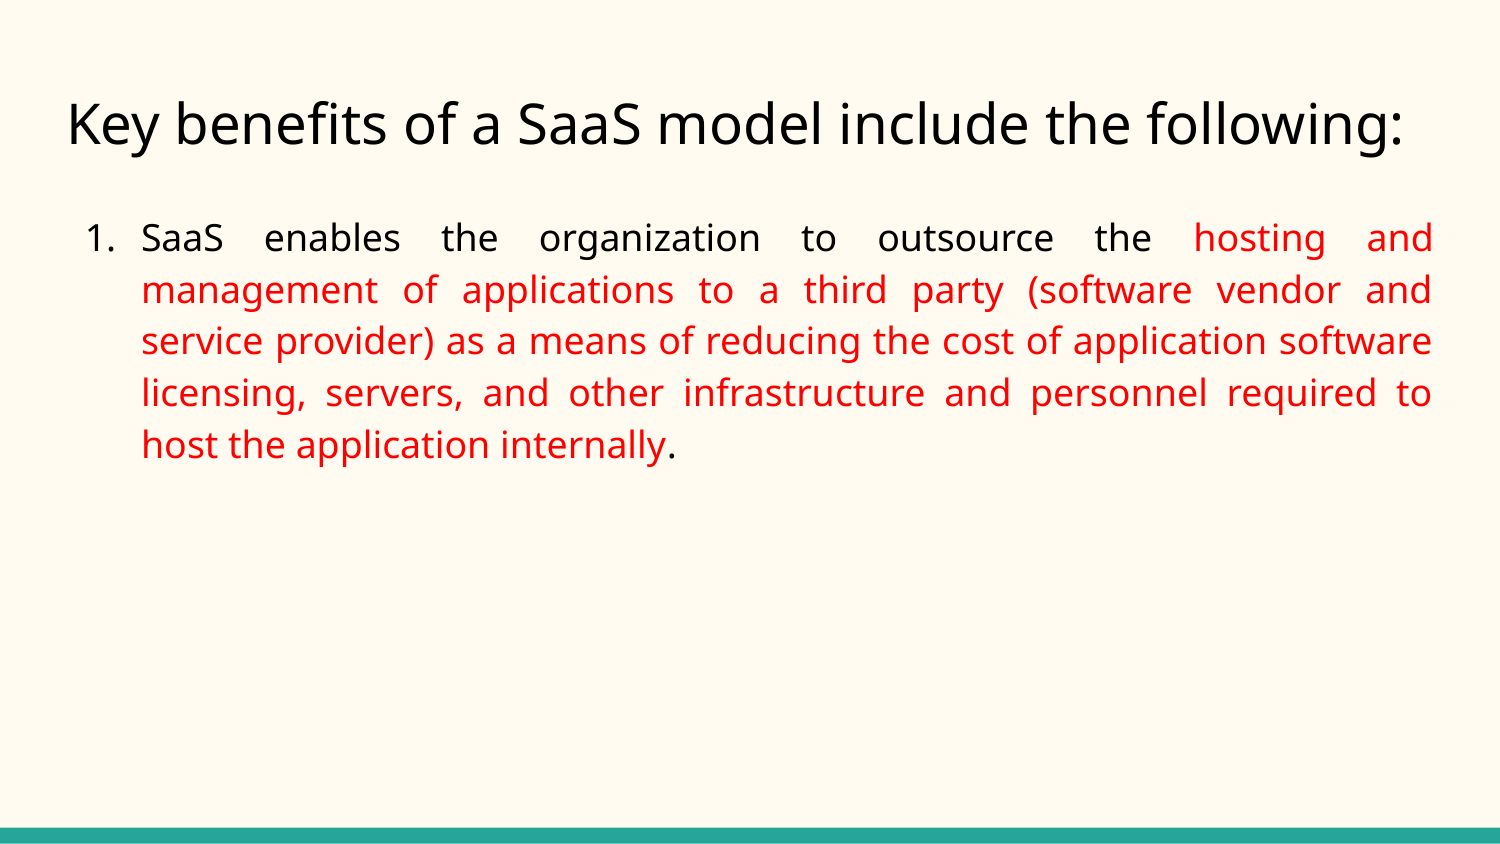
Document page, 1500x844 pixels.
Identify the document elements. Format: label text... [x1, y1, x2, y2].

list SaaS enables the organization to outsource the hosting and management of applications to a third party (software vendor and service provider) as a means of reducing the cost of application software licensing, servers, and other infrastructure and personnel required to host the application internally. [51, 192, 1449, 750]
title Key benefits of a SaaS model include the following: [51, 72, 1449, 174]
